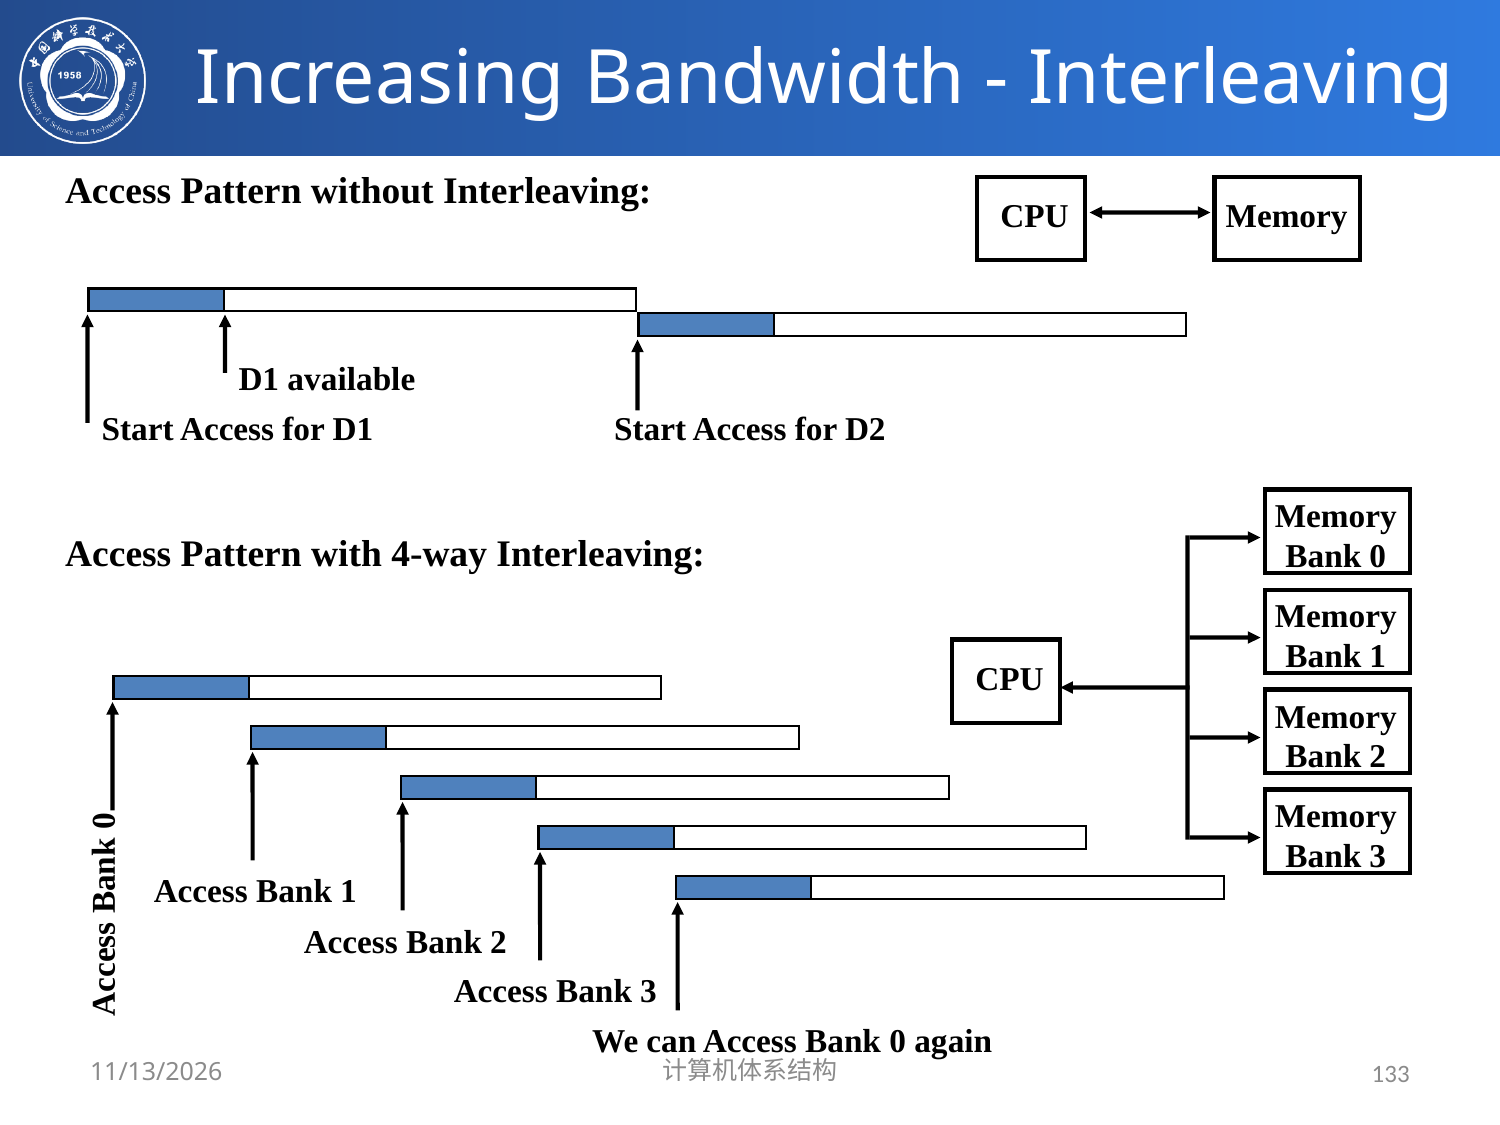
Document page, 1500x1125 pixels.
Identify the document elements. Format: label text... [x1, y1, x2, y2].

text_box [675, 875, 1225, 900]
text_box Start Access for D1 [86, 399, 389, 455]
text_box Memory [1210, 187, 1363, 242]
text_box [246, 758, 259, 861]
title Increasing Bandwidth - Interleaving [150, 0, 1500, 148]
text_box Access Pattern with 4-way Interleaving: [50, 521, 721, 581]
text_box [533, 858, 547, 961]
text_box [1214, 242, 1361, 261]
text_box [106, 707, 119, 798]
picture [19, 17, 146, 144]
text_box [112, 675, 662, 700]
text_box [1089, 206, 1211, 219]
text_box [87, 287, 637, 312]
text_box CPU [960, 649, 1059, 705]
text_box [637, 312, 1187, 337]
text_box [631, 344, 644, 399]
text_box [396, 808, 409, 911]
text_box Memory Bank 0 [1259, 487, 1412, 582]
text_box CPU [985, 187, 1084, 242]
text_box Memory Bank 1 [1259, 587, 1412, 682]
text_box [1189, 831, 1261, 844]
text_box D1 available [223, 349, 431, 405]
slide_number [75, 1042, 425, 1103]
text_box [81, 319, 94, 399]
text_box [218, 322, 232, 349]
text_box Access Bank 2 [288, 912, 523, 967]
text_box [250, 725, 800, 750]
text_box [1214, 177, 1361, 187]
text_box [1189, 531, 1261, 544]
text_box Access Bank 3 [438, 962, 673, 1017]
text_box Start Access for D2 [599, 399, 902, 455]
text_box [952, 639, 1061, 723]
footer 计算机体系结构 [512, 1042, 988, 1103]
text_box We can Access Bank 0 again [577, 1012, 1008, 1067]
text_box [671, 908, 684, 1011]
text_box Access Bank 1 [138, 862, 373, 917]
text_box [400, 775, 950, 800]
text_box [537, 825, 1087, 850]
text_box Memory Bank 3 [1259, 787, 1412, 882]
text_box Memory Bank 2 [1259, 687, 1412, 782]
text_box [1189, 631, 1261, 644]
text_box [977, 177, 1086, 261]
text_box [1189, 731, 1261, 744]
text_box Access Pattern without Interleaving: [50, 158, 668, 219]
text_box [1060, 681, 1190, 694]
slide_number 133 [1074, 1042, 1425, 1103]
text_box Access Bank 0 [74, 798, 129, 1032]
